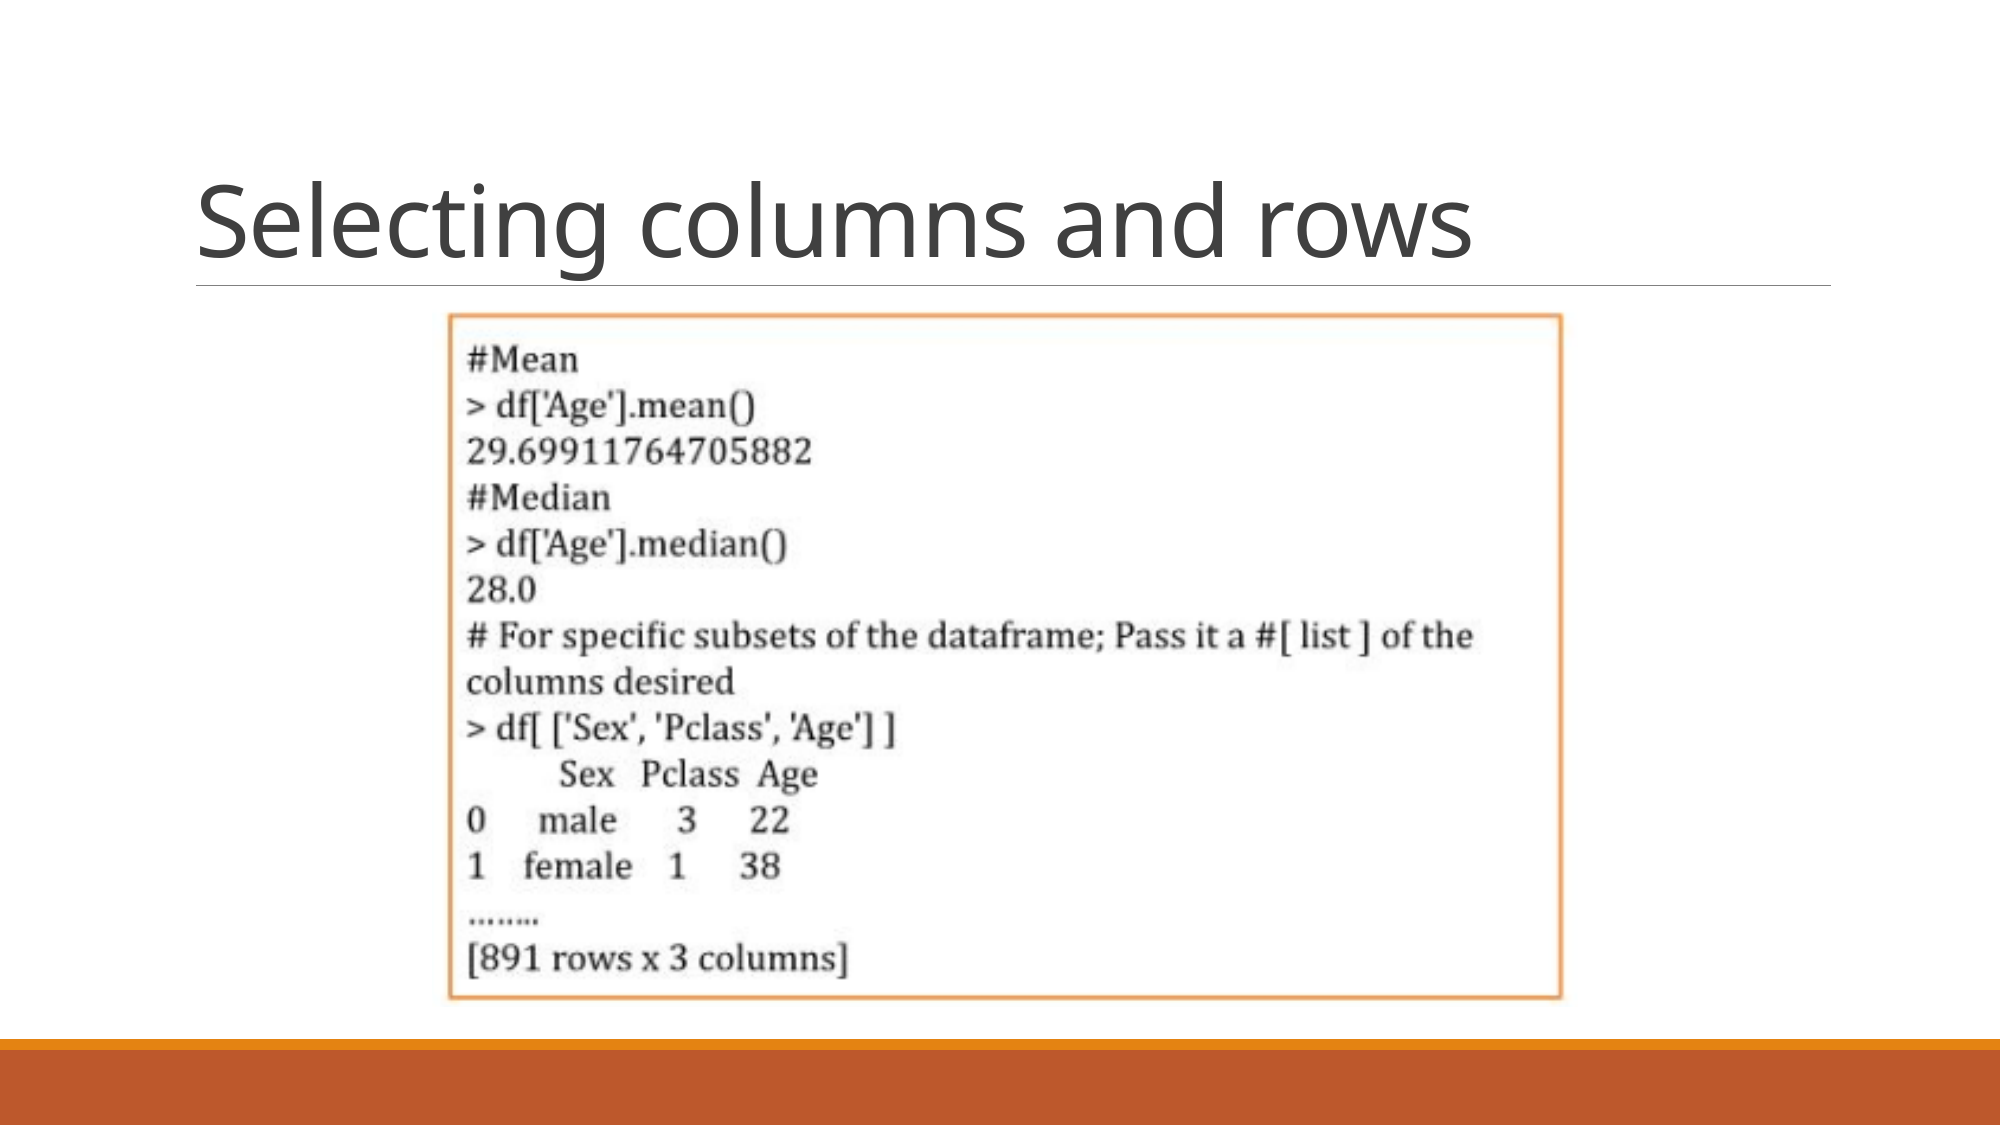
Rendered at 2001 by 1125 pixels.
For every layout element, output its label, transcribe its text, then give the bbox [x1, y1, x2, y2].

title Selecting columns and rows [180, 47, 1830, 285]
picture [431, 305, 1578, 1008]
